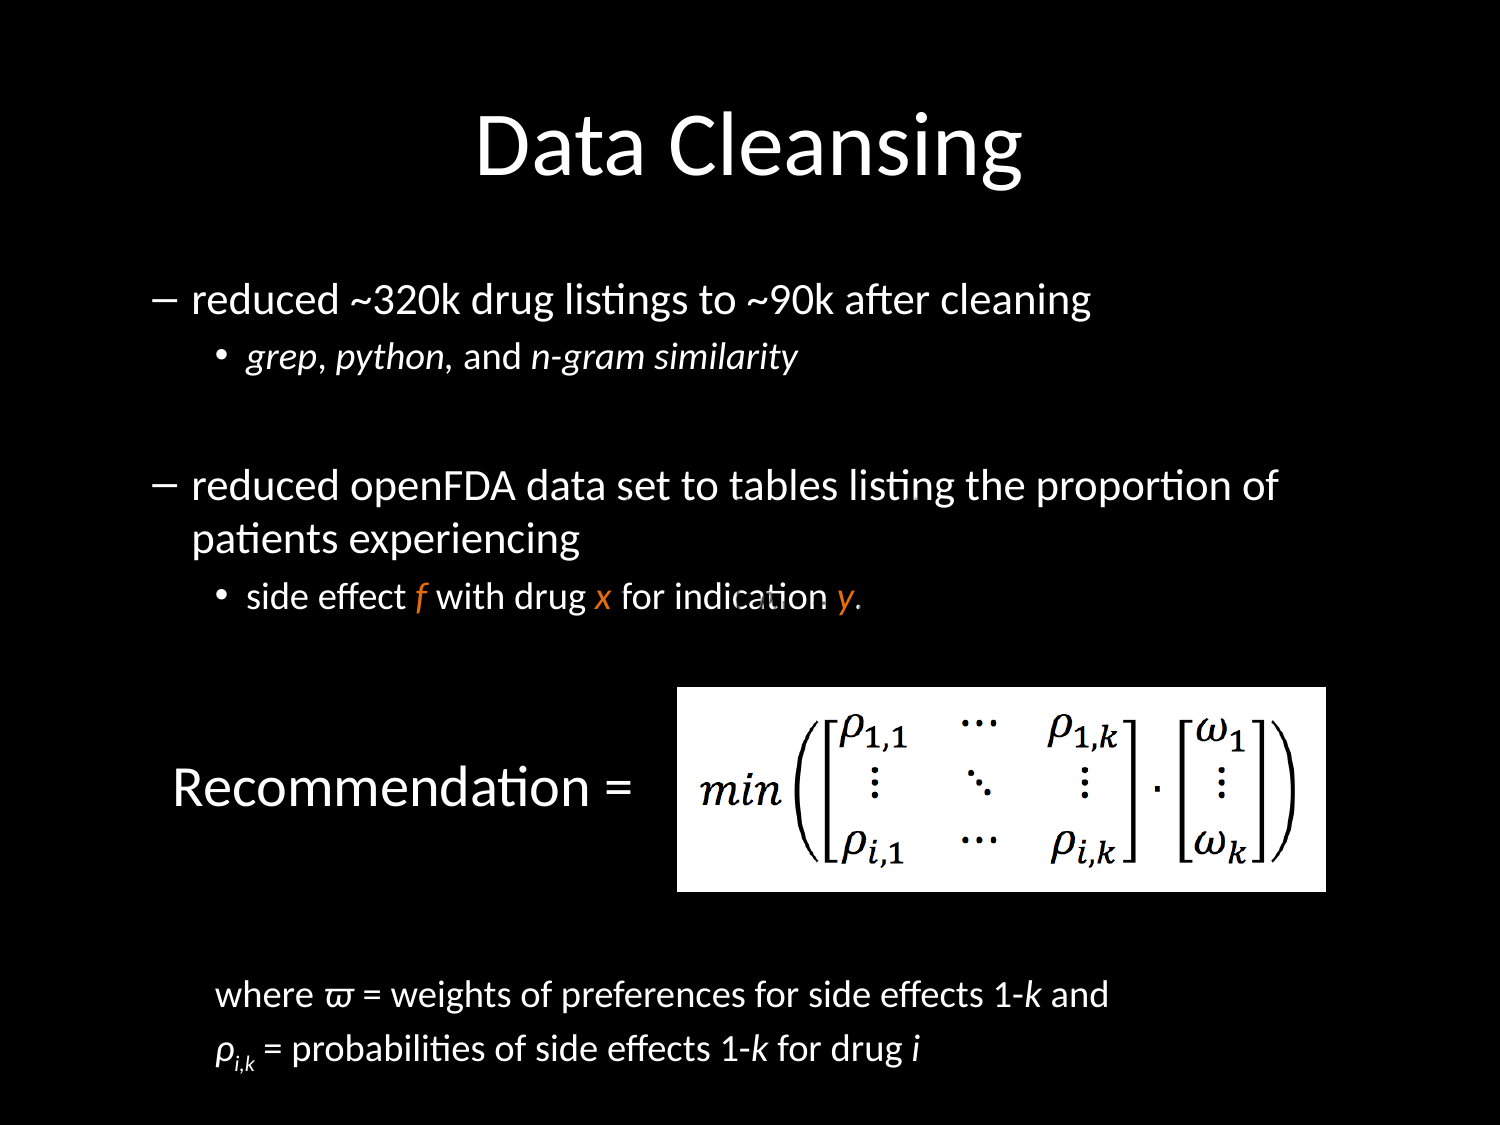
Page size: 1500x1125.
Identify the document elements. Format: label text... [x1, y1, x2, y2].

title Data Cleansing [75, 45, 1425, 233]
text_box Recommendation = [157, 740, 672, 826]
list reduced ~320k drug listings to ~90k after cleaning grep, python, and n-gram similarity reduced openFDA data set to tables listing the proportion of patients experiencing side effect f with drug x for indication y. where ϖ = weights of preferences for side effects 1-k and ρi,k = probabilities of side effects 1-k for drug i [75, 262, 1425, 1086]
picture [677, 687, 1327, 892]
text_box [574, 491, 926, 634]
